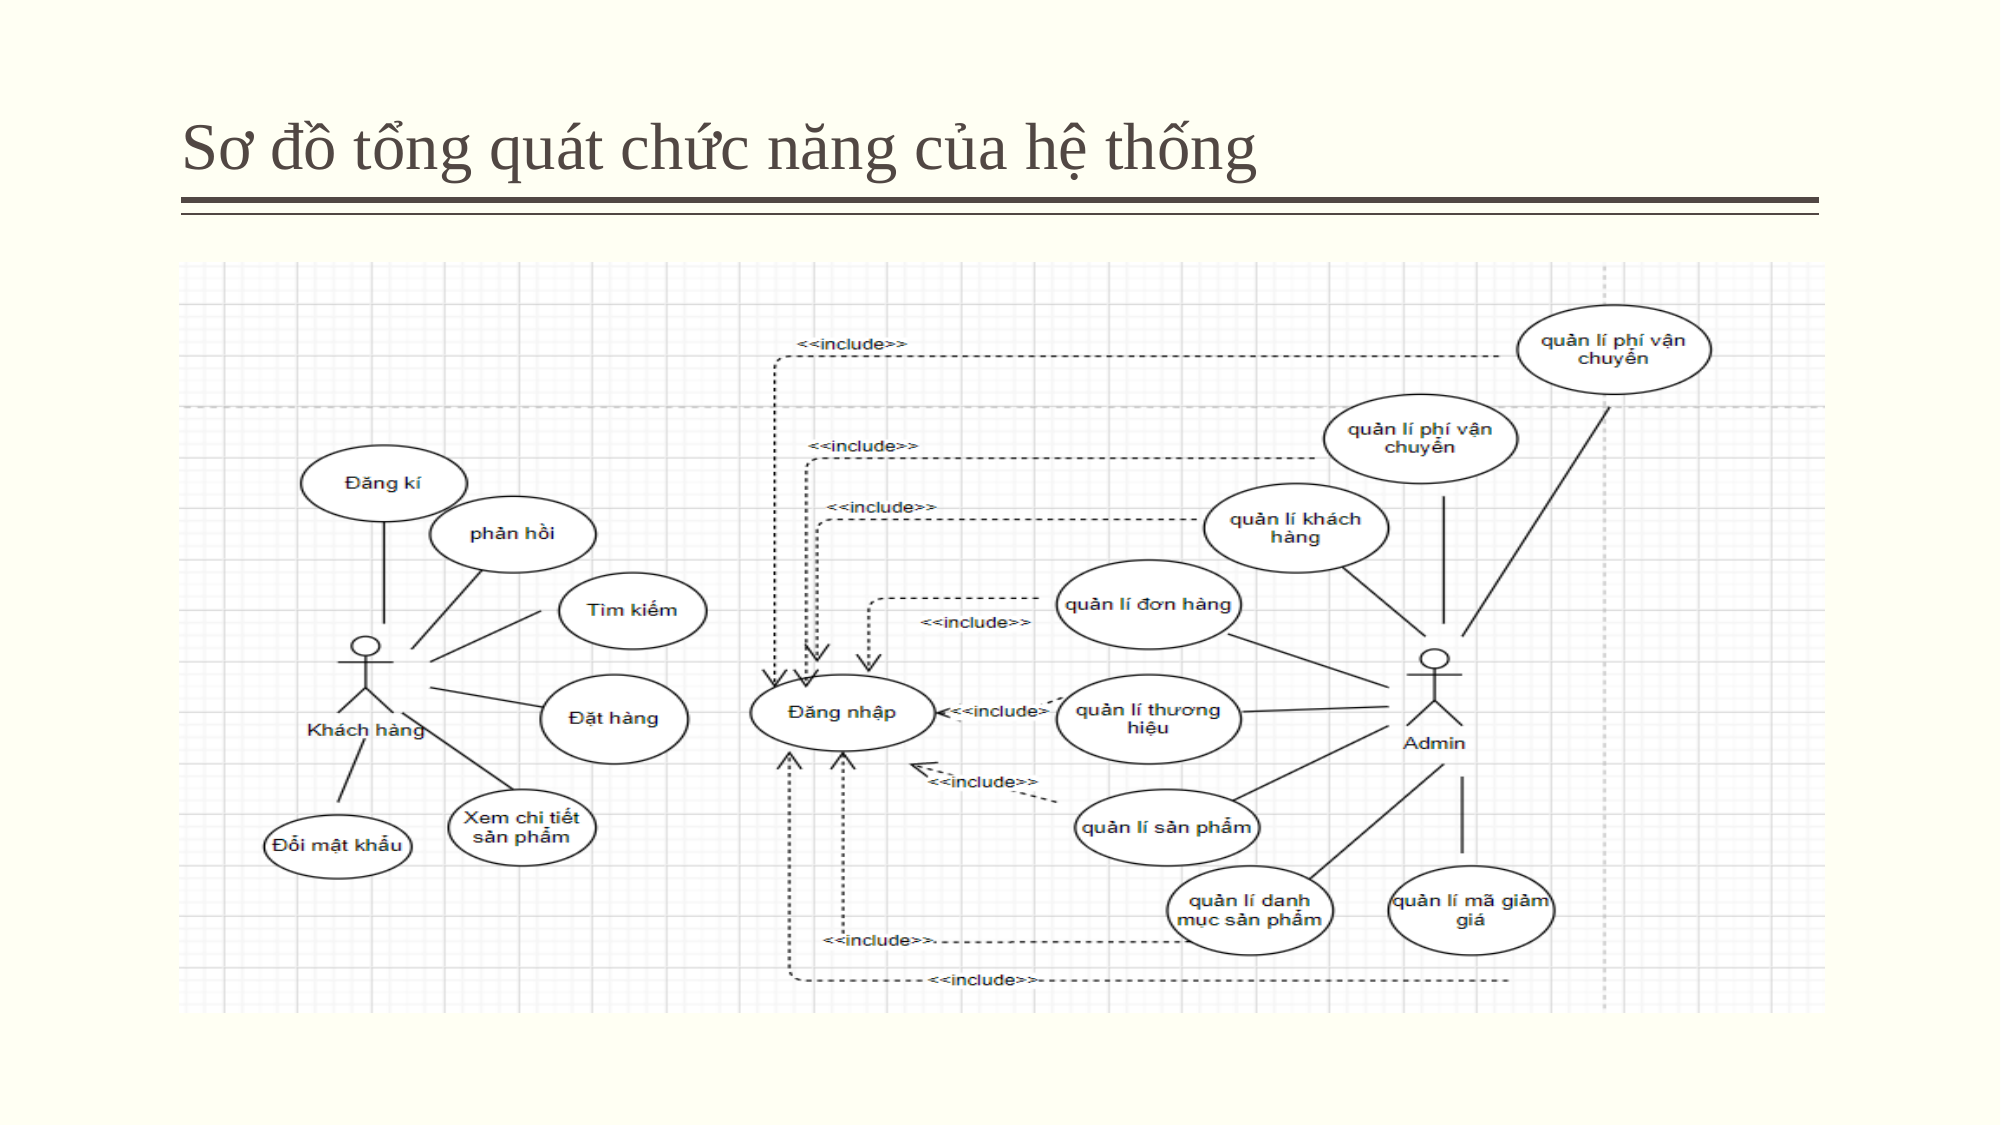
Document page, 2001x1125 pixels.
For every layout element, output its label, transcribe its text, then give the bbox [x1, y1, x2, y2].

picture [178, 262, 1826, 1013]
title Sơ đồ tổng quát chức năng của hệ thống [179, 100, 1563, 260]
